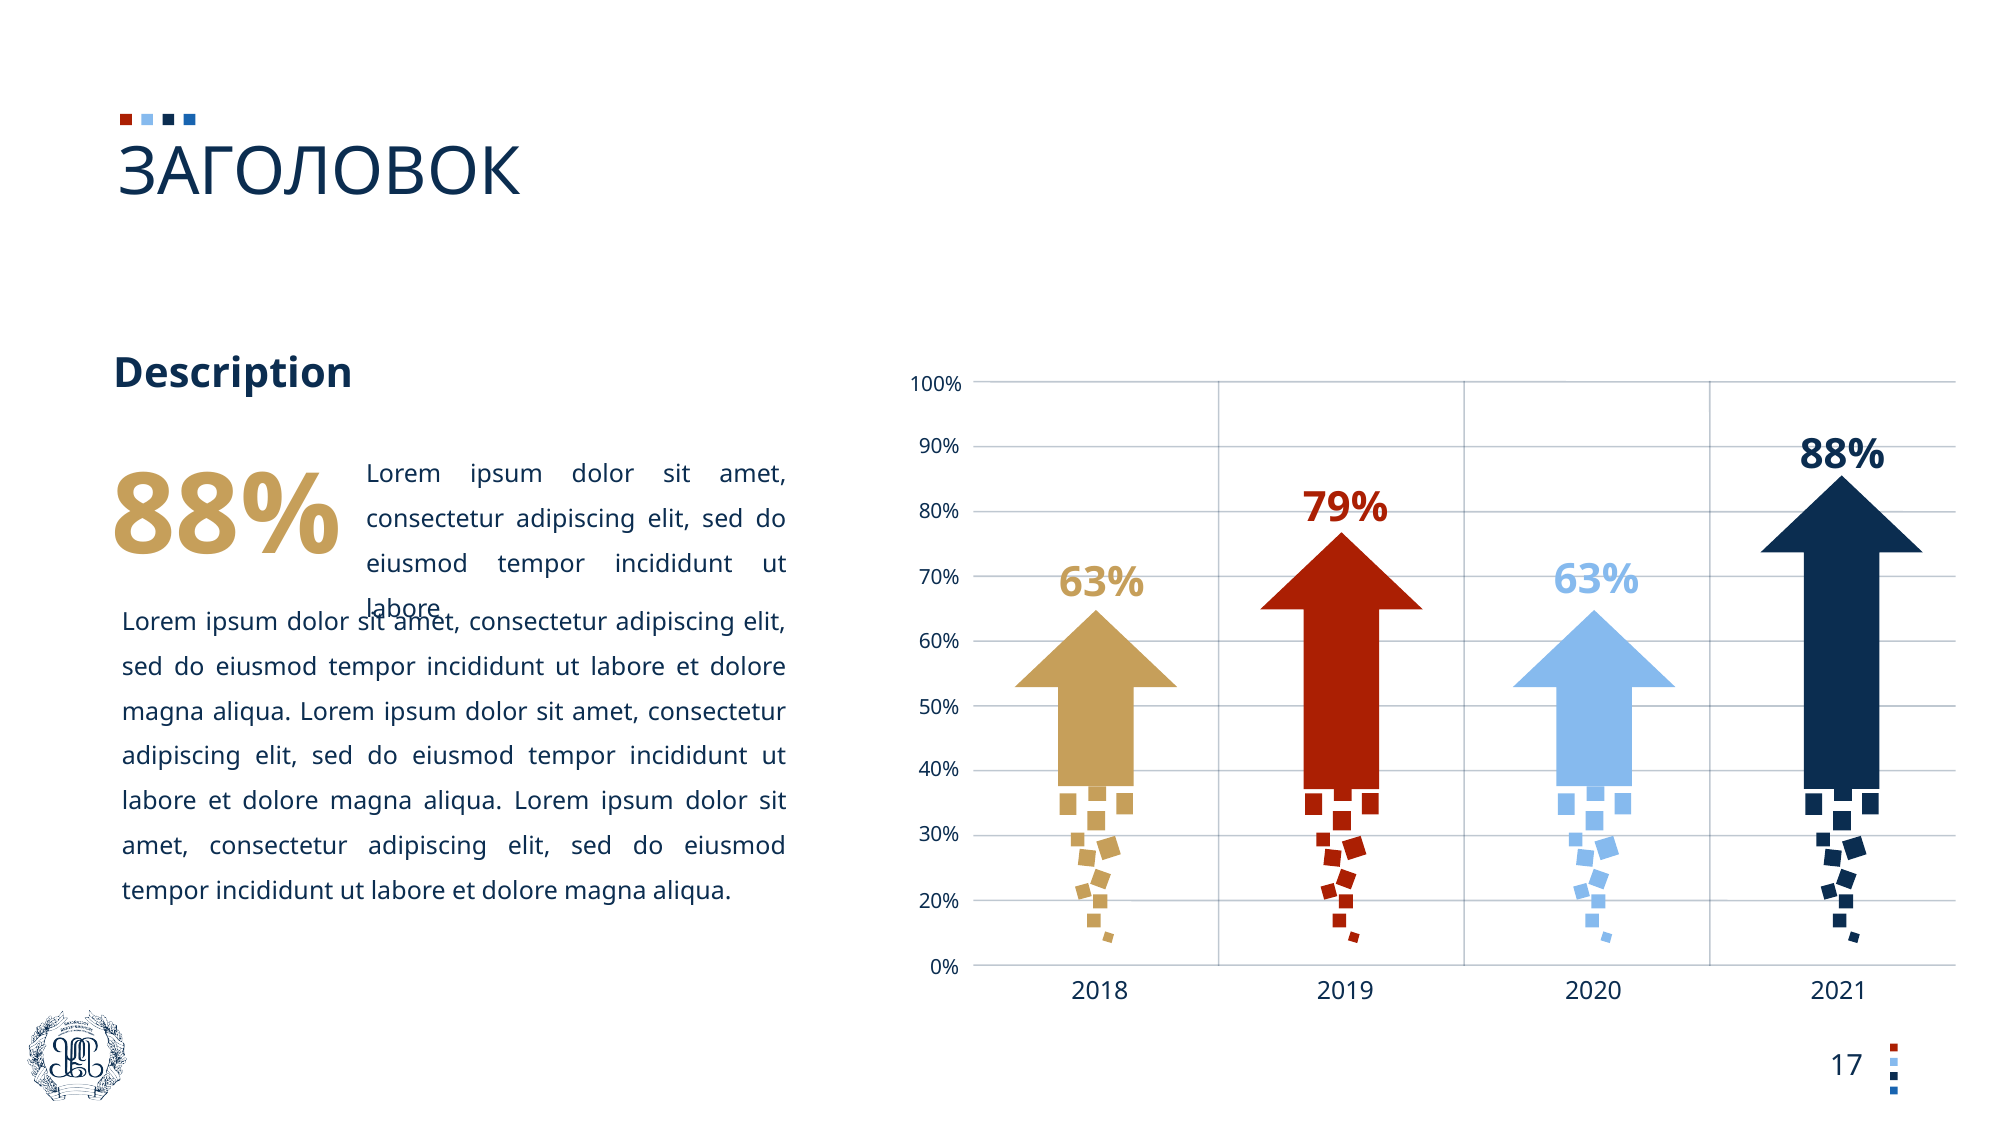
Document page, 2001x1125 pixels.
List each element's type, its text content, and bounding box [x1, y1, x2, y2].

text_box 79% [1288, 472, 1404, 532]
text_box 100% [894, 363, 977, 403]
text_box 50% [904, 686, 975, 726]
text_box 2018 [1056, 967, 1144, 1013]
text_box 30% [903, 812, 975, 853]
text_box 40% [903, 747, 974, 788]
text_box 2019 [1302, 967, 1389, 1013]
text_box 63% [1539, 544, 1655, 609]
text_box 2021 [1795, 967, 1883, 1013]
text_box 20% [903, 880, 975, 921]
text_box 70% [904, 556, 975, 596]
text_box 88% [96, 433, 356, 584]
text_box 63% [1044, 547, 1160, 609]
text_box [1014, 609, 1178, 924]
text_box 0% [915, 946, 974, 986]
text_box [1760, 475, 1923, 924]
picture [27, 1010, 127, 1101]
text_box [1260, 532, 1423, 924]
text_box Description [98, 338, 369, 403]
text_box 80% [903, 490, 975, 530]
text_box Lorem ipsum dolor sit amet, consectetur adipiscing elit, sed do eiusmod tempor incididunt ut labore et dolore magna aliqua. Lorem ipsum dolor sit amet, consectetur adipiscing elit, sed do eiusmod tempor incididunt ut labore et dolore magna aliqua. Lorem ipsum dolor sit amet, consectetur adipiscing elit, sed do eiusmod tempor incididunt ut labore et dolore magna aliqua. [107, 584, 802, 912]
text_box 88% [1785, 419, 1901, 475]
list ЗАГОЛОВОК [103, 135, 673, 211]
text_box 2020 [1550, 967, 1637, 1013]
text_box 90% [904, 424, 975, 465]
text_box 60% [904, 620, 975, 661]
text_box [1512, 609, 1676, 924]
text_box Lorem ipsum dolor sit amet, consectetur adipiscing elit, sed do eiusmod tempor incididunt ut labore [351, 435, 802, 630]
